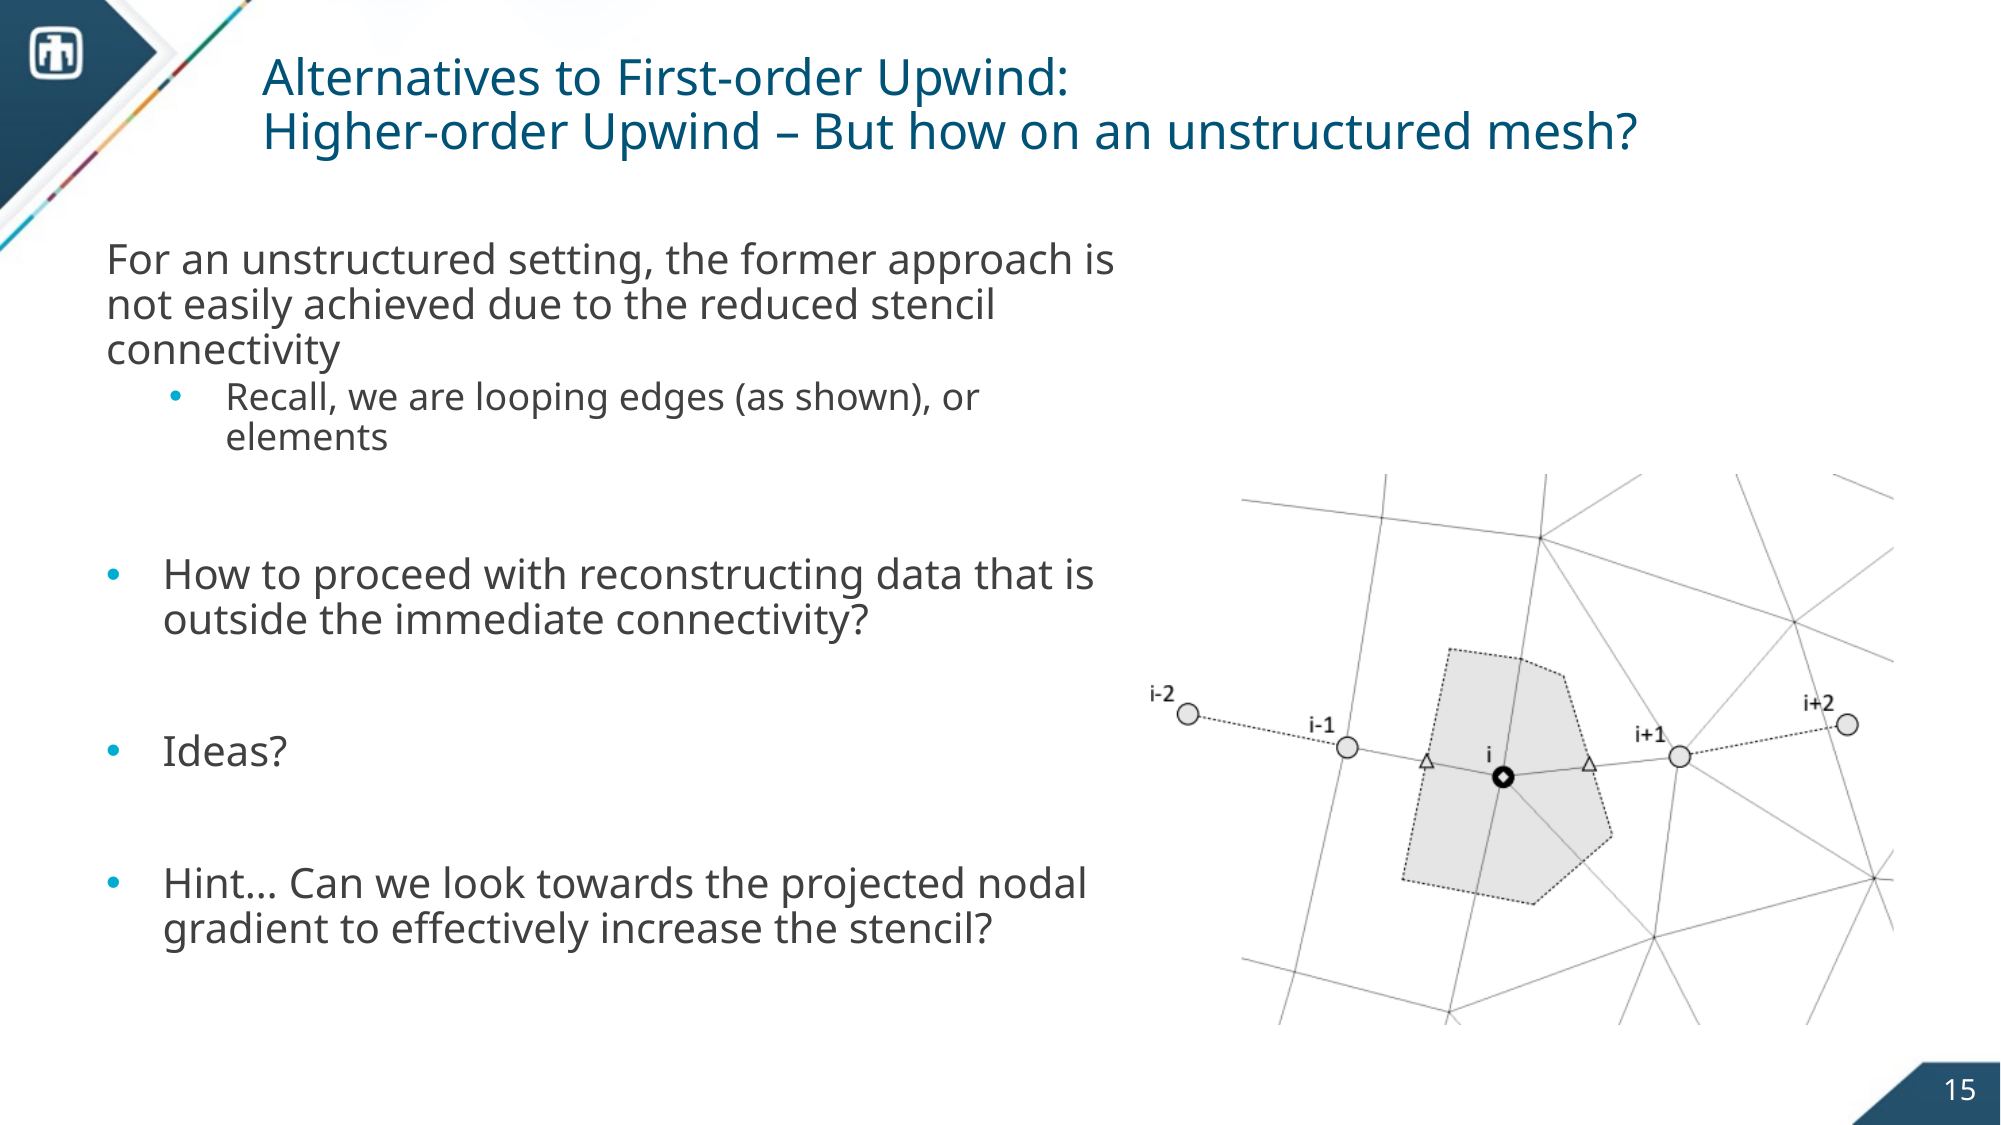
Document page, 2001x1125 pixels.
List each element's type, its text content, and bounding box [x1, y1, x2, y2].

list For an unstructured setting, the former approach is not easily achieved due to the reduced stencil connectivity Recall, we are looping edges (as shown), or elements How to proceed with reconstructing data that is outside the immediate connectivity? Ideas? Hint… Can we look towards the projected nodal gradient to effectively increase the stencil? [106, 231, 1151, 988]
slide_number 15 [1919, 1061, 2000, 1122]
picture [0, 0, 2001, 1125]
title Alternatives to First-order Upwind: Higher-order Upwind – But how on an unstructured mesh? [262, 42, 1919, 170]
